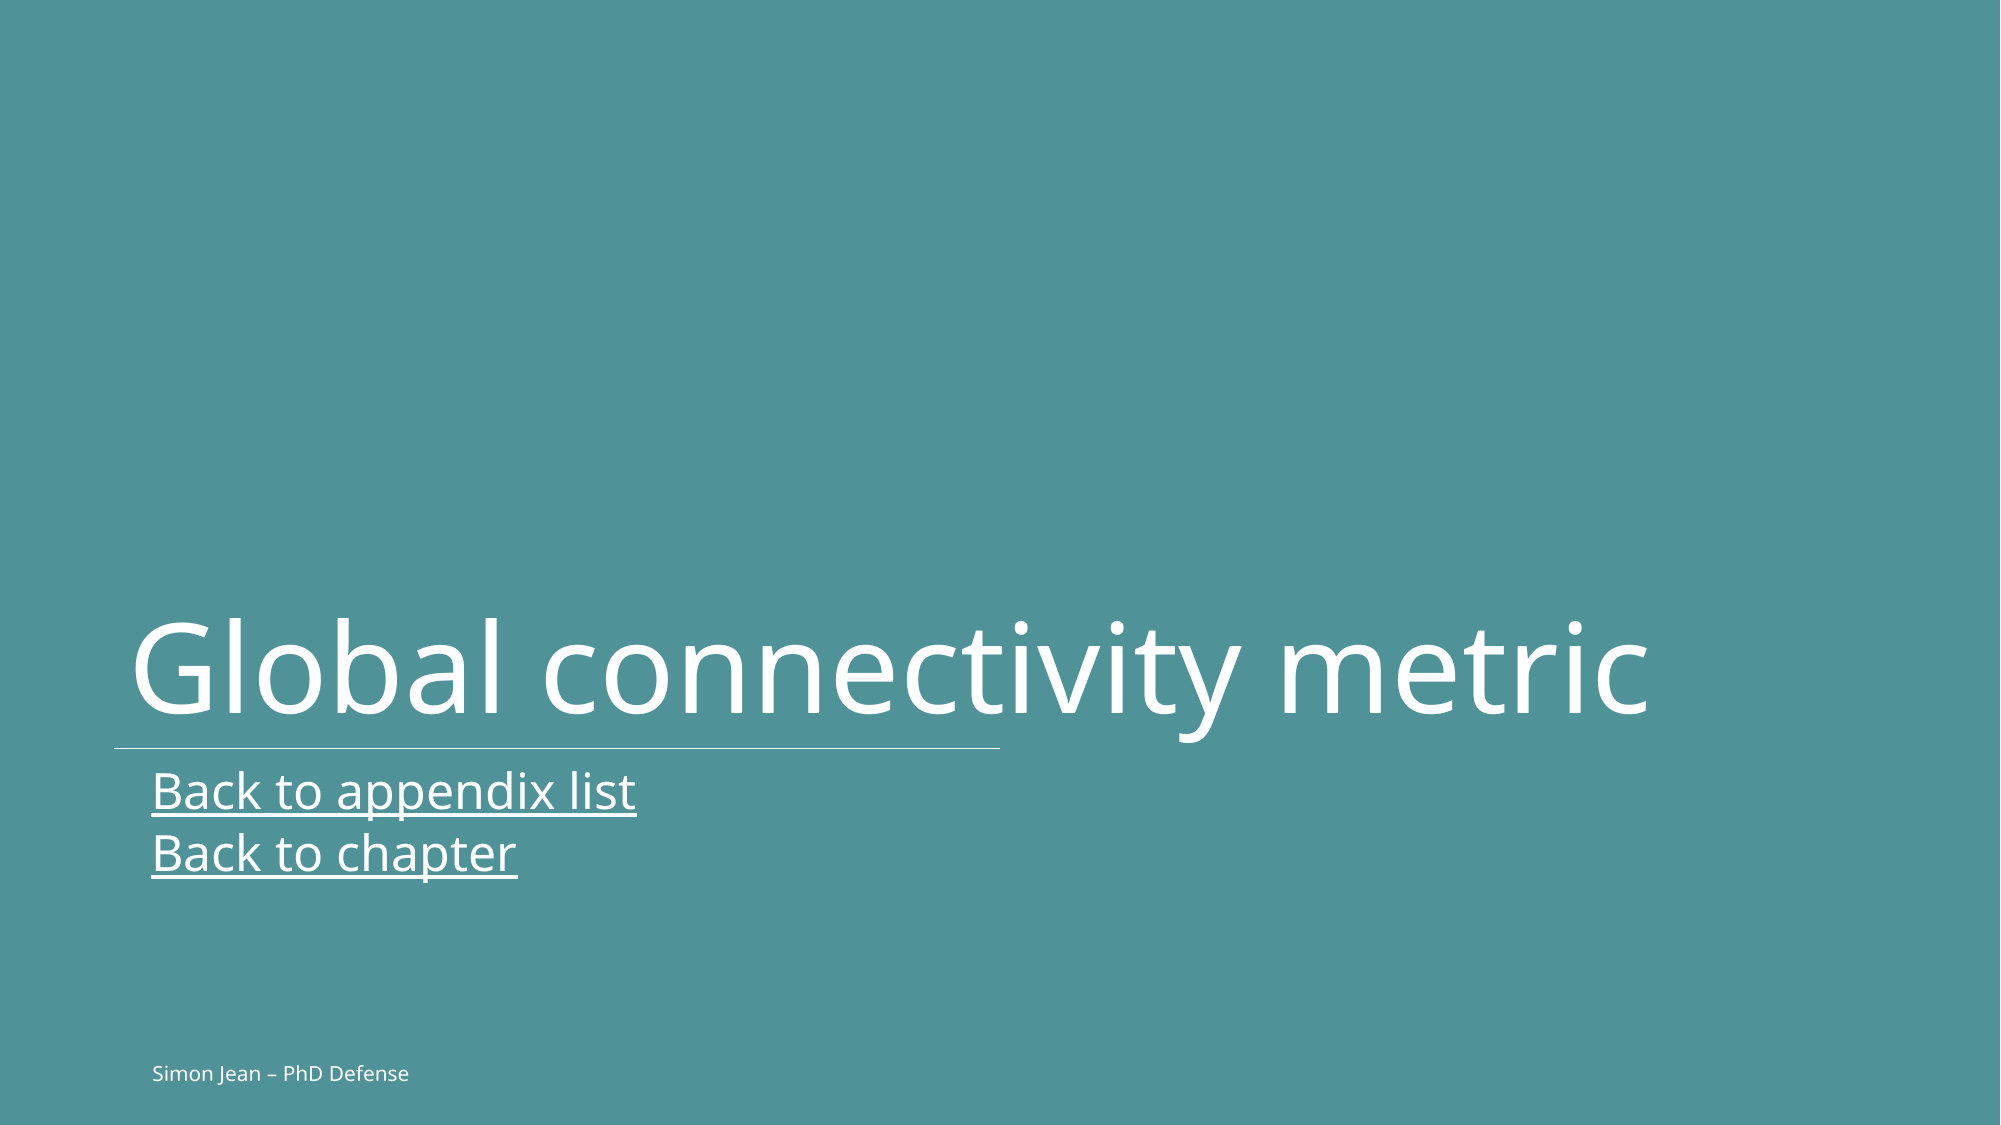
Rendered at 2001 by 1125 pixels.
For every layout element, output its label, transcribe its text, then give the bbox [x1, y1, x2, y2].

list Back to appendix list Back to chapter [136, 752, 1461, 999]
slide_number Simon Jean – PhD Defense [137, 1042, 588, 1103]
title Global connectivity metric [114, 280, 1862, 749]
